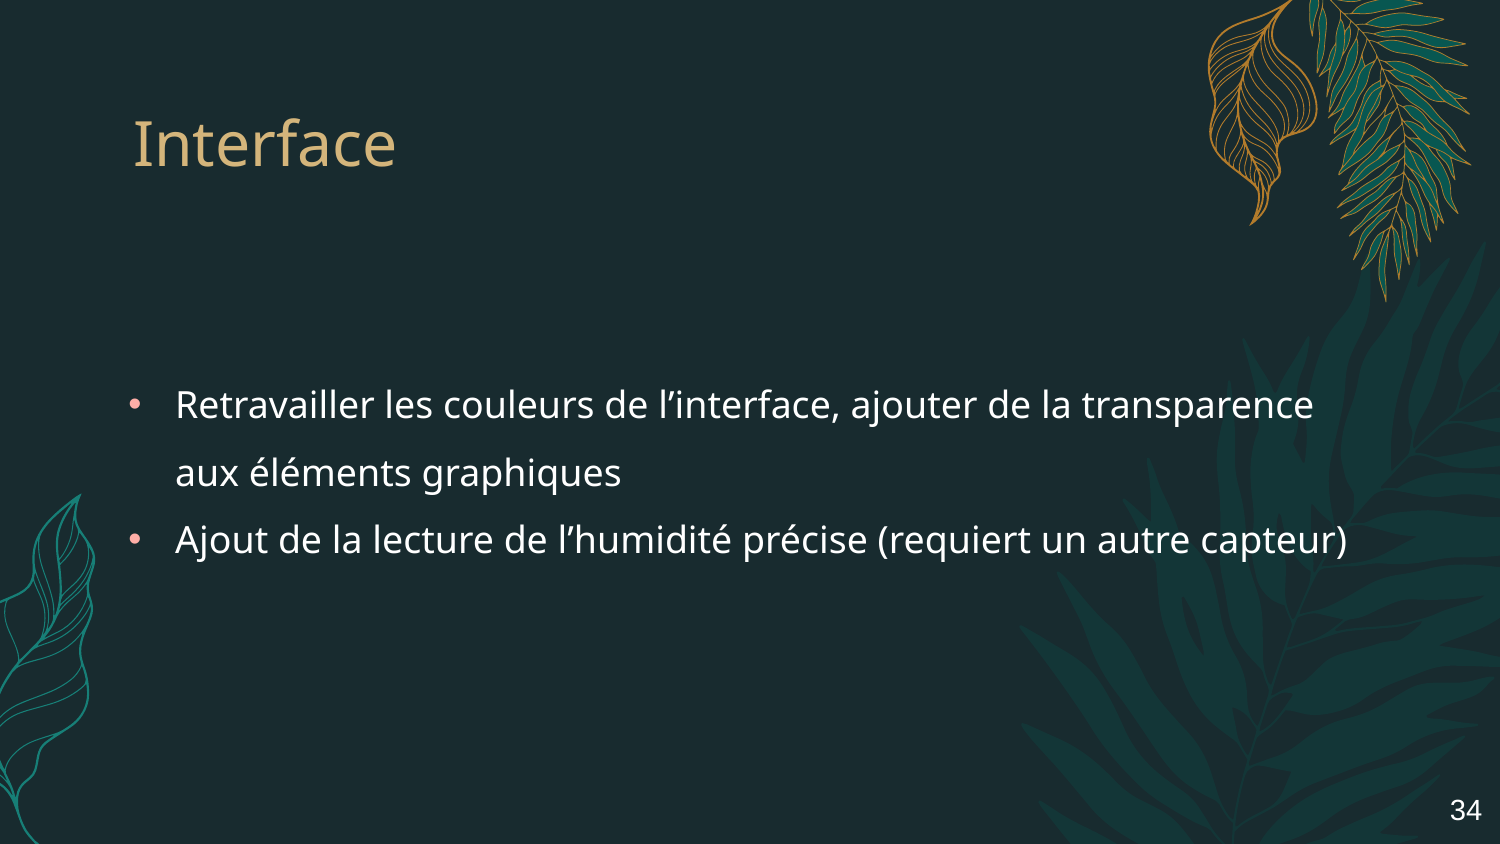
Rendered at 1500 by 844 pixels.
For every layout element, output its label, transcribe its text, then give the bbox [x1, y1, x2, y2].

text_box 34 [1435, 784, 1500, 834]
list Retravailler les couleurs de l’interface, ajouter de la transparence aux éléments graphiques Ajout de la lecture de l’humidité précise (requiert un autre capteur) [113, 219, 1377, 761]
title Interface [118, 88, 1382, 167]
